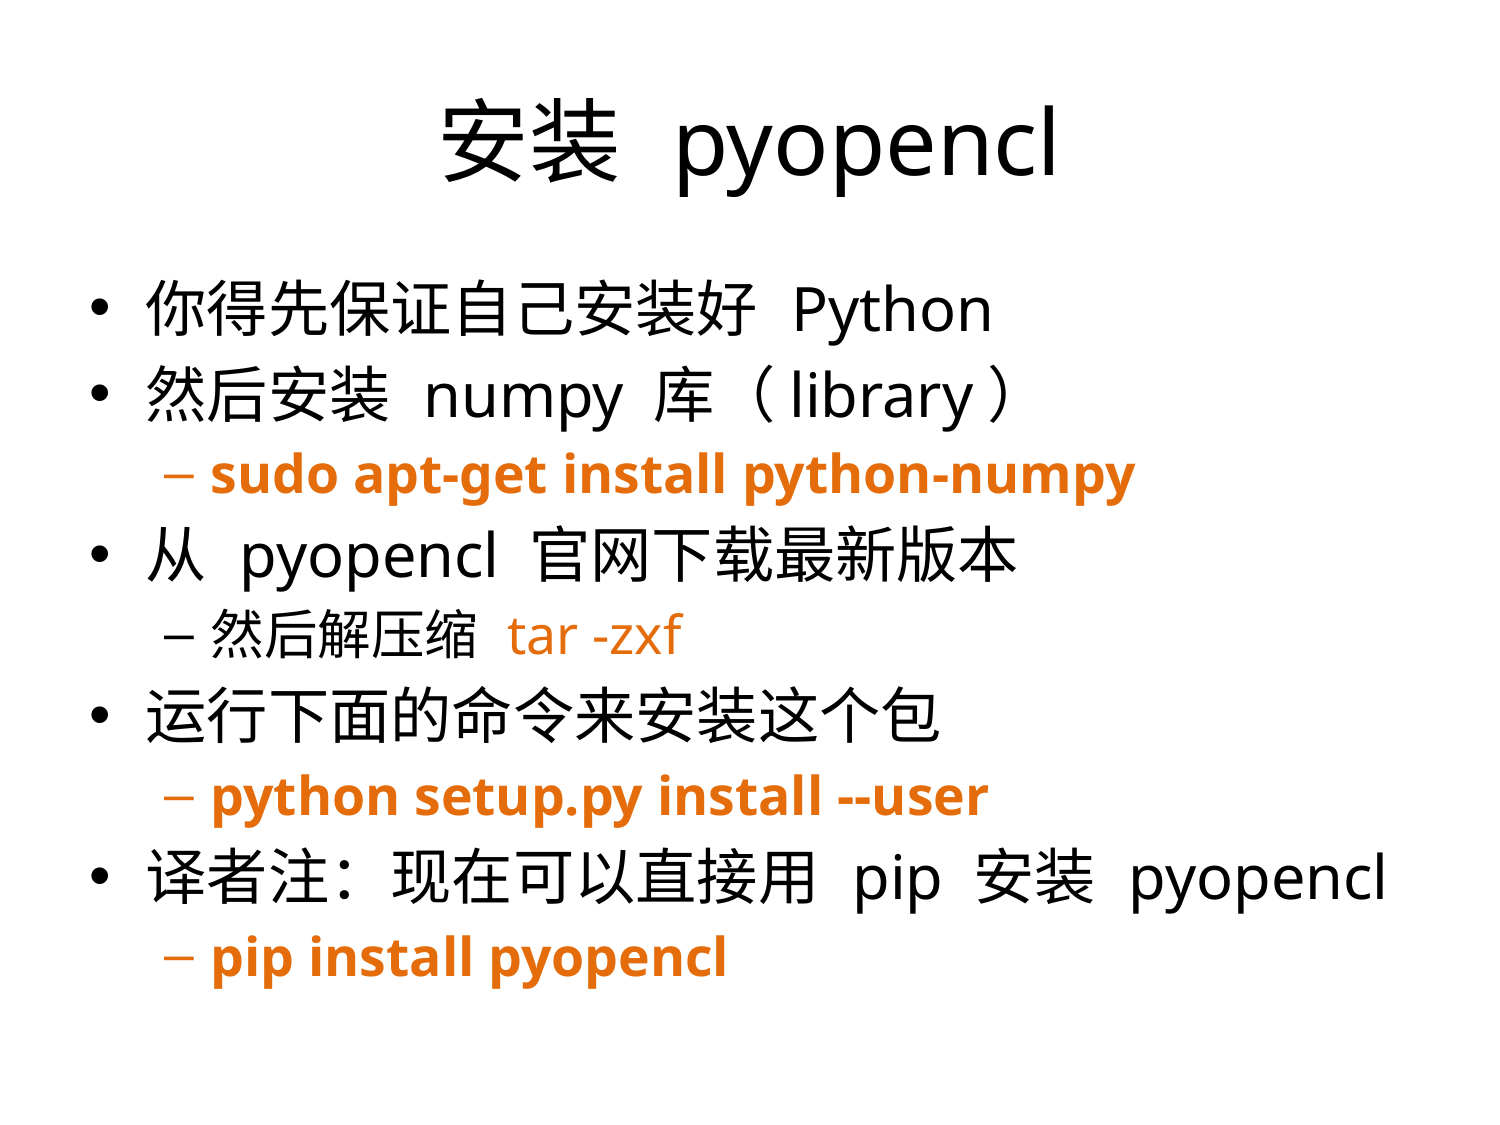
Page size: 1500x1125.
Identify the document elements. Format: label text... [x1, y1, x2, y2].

text_box 你得先保证自己安装好 Python 然后安装 numpy 库（library） sudo apt-get install python-numpy 从 pyopencl 官网下载最新版本 然后解压缩 tar -zxf 运行下面的命令来安装这个包 python setup.py install --user 译者注：现在可以直接用 pip 安装 pyopencl pip install pyopencl [74, 262, 1425, 1005]
text_box 安装 pyopencl [74, 45, 1425, 233]
